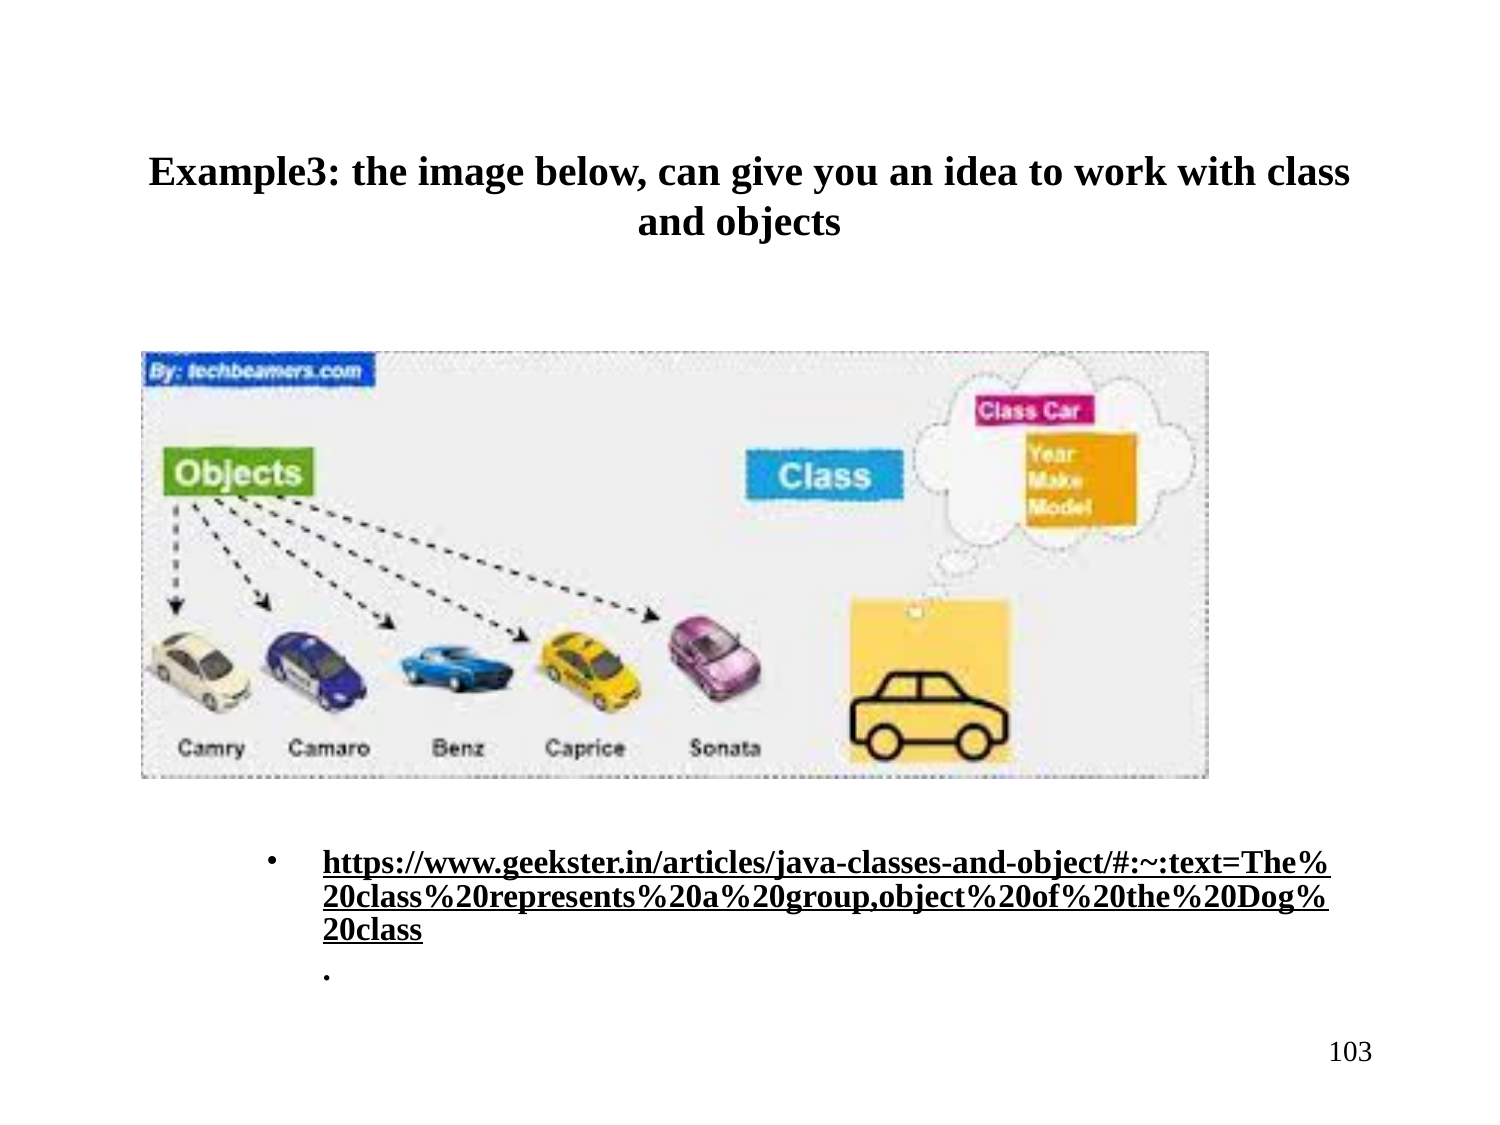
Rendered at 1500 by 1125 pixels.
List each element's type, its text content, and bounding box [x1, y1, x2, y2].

picture [140, 351, 1209, 780]
slide_number 103 [1355, 1025, 1388, 1100]
text_box https://www.geekster.in/articles/java-classes-and-object/#:~:text=The%20class%20represents%20a%20group,object%20of%20the%20Dog%20class. [232, 745, 1355, 1125]
title Example3: the image below, can give you an idea to work with class and objects [112, 99, 1388, 288]
